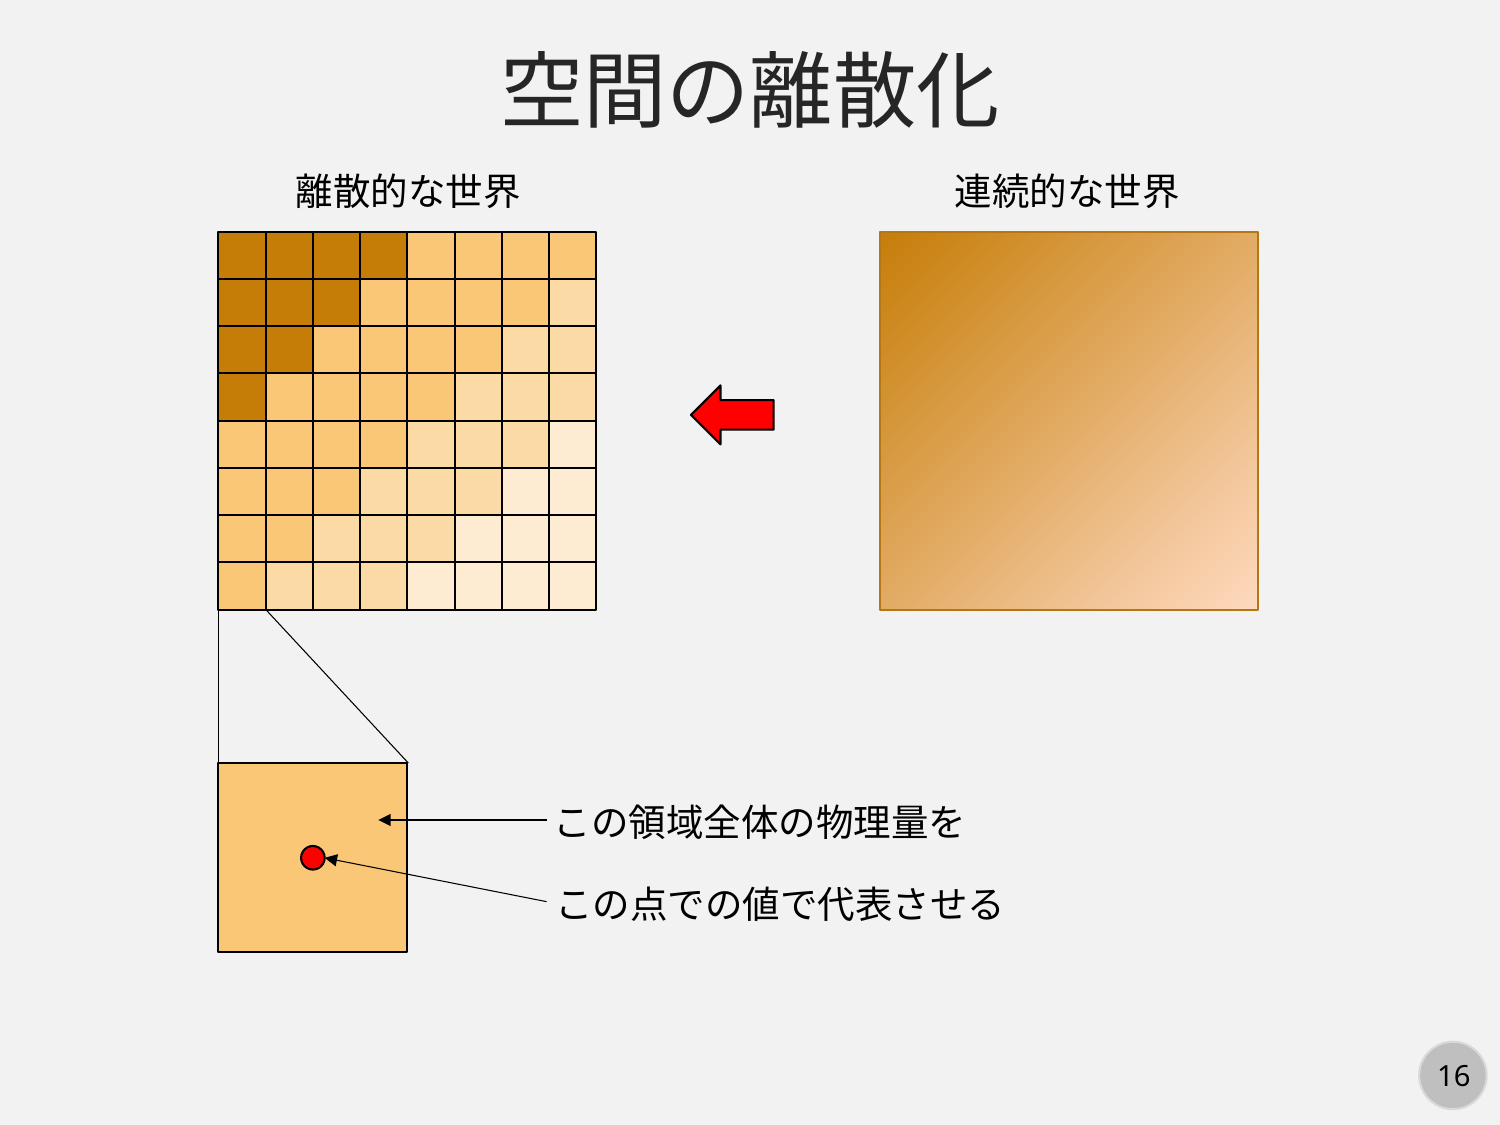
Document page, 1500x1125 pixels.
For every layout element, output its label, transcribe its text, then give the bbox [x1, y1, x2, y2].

text_box [314, 422, 360, 467]
text_box [266, 469, 312, 515]
text_box [503, 232, 549, 278]
text_box [314, 516, 360, 562]
text_box [361, 280, 407, 326]
text_box [456, 516, 501, 562]
list 空間の離散化 [0, 30, 1500, 155]
text_box [550, 516, 596, 562]
text_box [408, 280, 454, 326]
text_box [456, 469, 501, 515]
text_box [219, 516, 265, 562]
text_box [361, 516, 407, 562]
text_box [408, 563, 454, 609]
text_box [219, 469, 265, 515]
text_box 連続的な世界 [940, 160, 1195, 221]
text_box [217, 762, 408, 953]
text_box [503, 422, 549, 467]
text_box [219, 563, 265, 609]
text_box [550, 232, 596, 278]
text_box [361, 469, 407, 515]
text_box [690, 384, 775, 446]
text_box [265, 609, 409, 763]
text_box 離散的な世界 [281, 160, 536, 221]
text_box [408, 469, 454, 515]
text_box [503, 374, 549, 420]
text_box [361, 563, 407, 609]
text_box [266, 563, 312, 609]
text_box [219, 280, 265, 326]
text_box [456, 327, 501, 373]
text_box [361, 374, 407, 420]
text_box [550, 563, 596, 609]
text_box [266, 280, 312, 326]
text_box [219, 374, 265, 420]
text_box [503, 516, 549, 562]
text_box [314, 469, 360, 515]
text_box [219, 327, 265, 373]
text_box [266, 422, 312, 467]
text_box [314, 374, 360, 420]
text_box [300, 844, 326, 871]
text_box [314, 563, 360, 609]
text_box [219, 232, 265, 278]
text_box この領域全体の物理量を [538, 791, 982, 852]
text_box この点での値で代表させる [540, 873, 1021, 933]
text_box [879, 231, 1259, 611]
text_box [361, 232, 407, 278]
text_box [361, 422, 407, 467]
text_box [408, 374, 454, 420]
text_box [550, 327, 596, 373]
text_box [456, 280, 501, 326]
text_box [550, 469, 596, 515]
text_box [408, 327, 454, 373]
text_box [456, 422, 501, 467]
text_box [408, 422, 454, 467]
text_box [408, 232, 454, 278]
text_box [408, 516, 454, 562]
text_box [314, 327, 360, 373]
text_box [314, 280, 360, 326]
text_box [456, 374, 501, 420]
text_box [324, 857, 547, 902]
text_box [550, 422, 596, 467]
text_box [503, 469, 549, 515]
text_box [503, 563, 549, 609]
text_box [550, 280, 596, 326]
text_box [266, 374, 312, 420]
text_box [361, 327, 407, 373]
text_box [266, 232, 312, 278]
text_box [219, 422, 265, 467]
text_box [550, 374, 596, 420]
text_box [314, 232, 360, 278]
text_box [503, 280, 549, 326]
text_box [266, 327, 312, 373]
text_box [266, 516, 312, 562]
text_box [456, 232, 501, 278]
text_box [503, 327, 549, 373]
text_box [456, 563, 501, 609]
